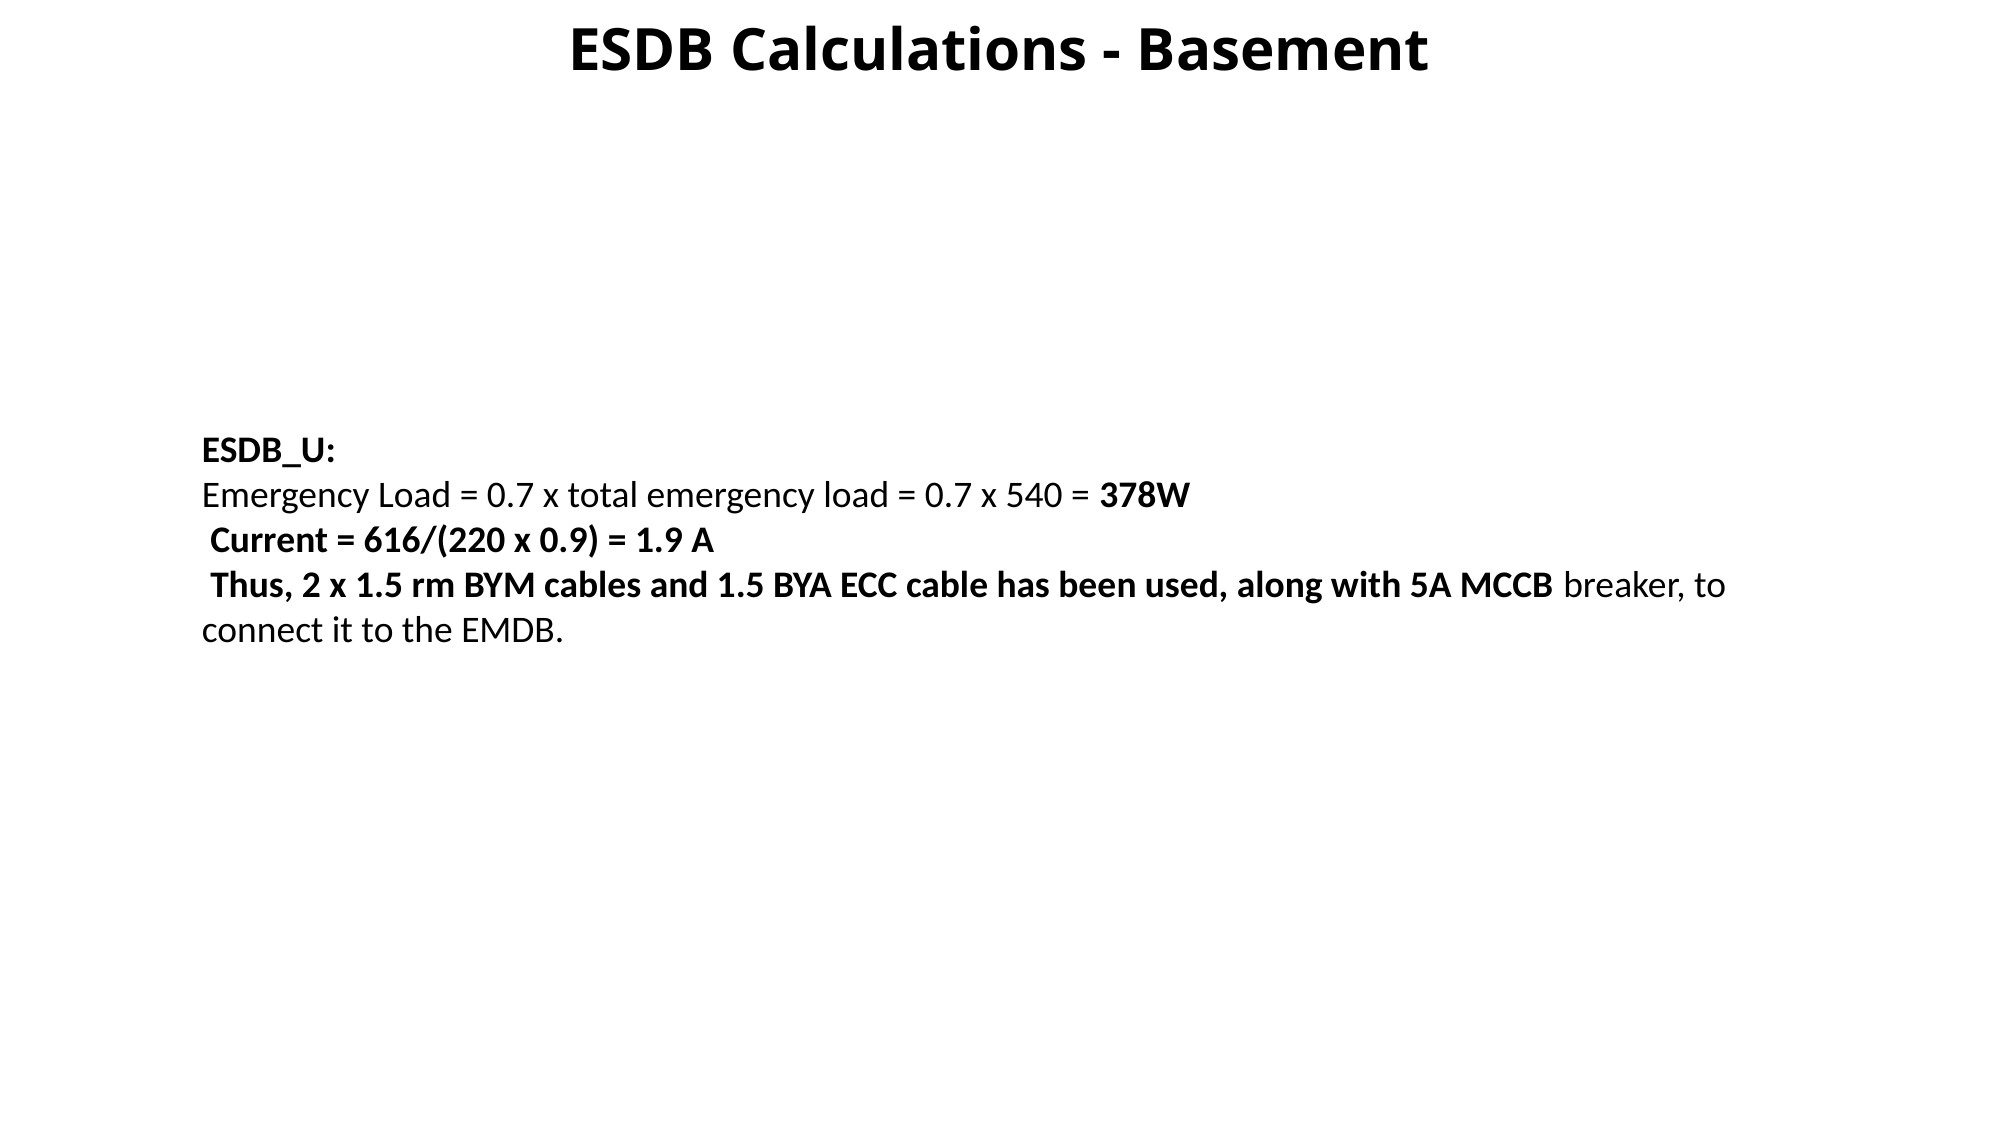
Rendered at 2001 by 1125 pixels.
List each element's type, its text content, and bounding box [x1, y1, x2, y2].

text_box ESDB_U: Emergency Load = 0.7 x total emergency load = 0.7 x 540 = 378W Current = 616/(220 x 0.9) = 1.9 A Thus, 2 x 1.5 rm BYM cables and 1.5 BYA ECC cable has been used, along with 5A MCCB breaker, to connect it to the EMDB. [186, 417, 1815, 703]
text_box ESDB Calculations - Basement [0, 0, 1998, 103]
